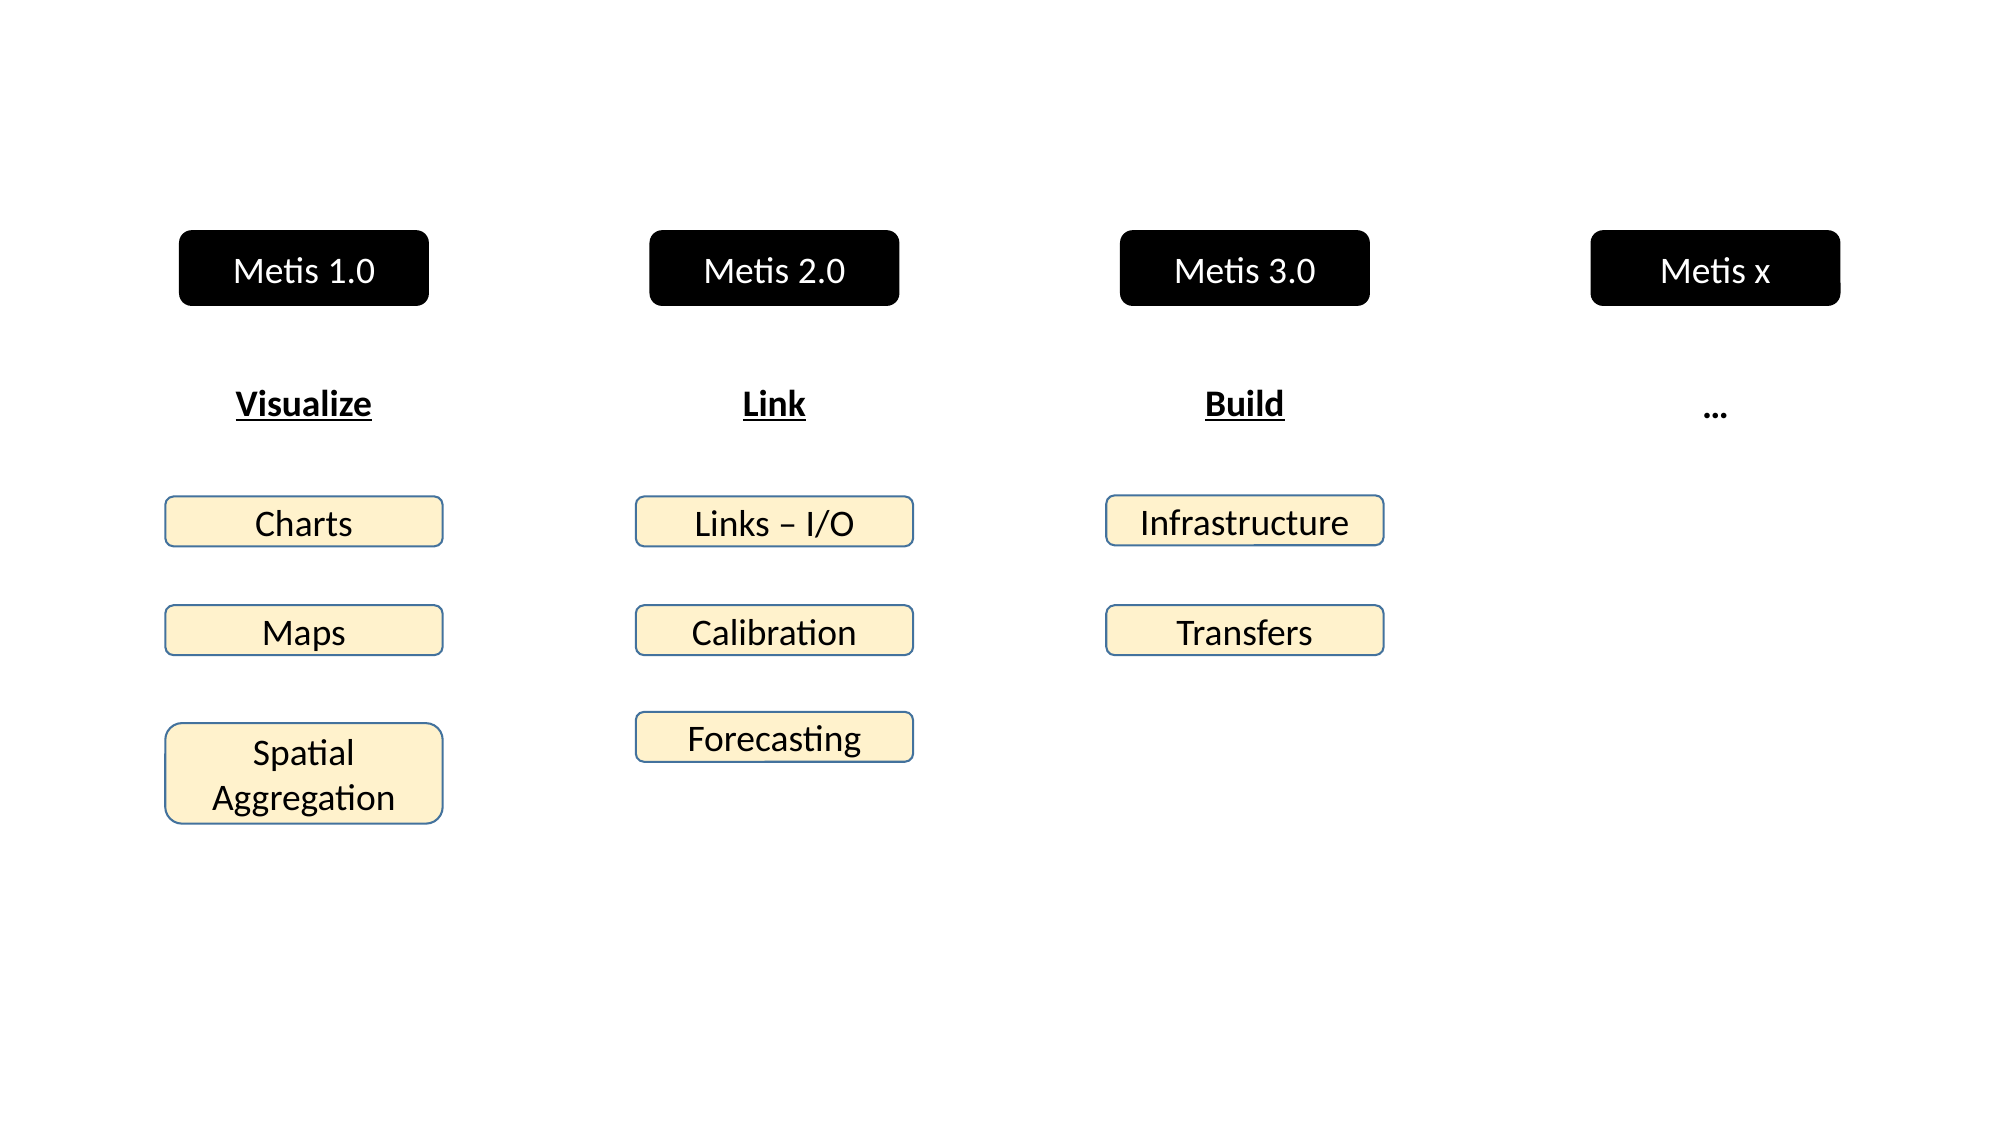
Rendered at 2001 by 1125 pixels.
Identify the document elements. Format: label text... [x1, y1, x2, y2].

text_box Link [657, 378, 892, 424]
text_box Charts [164, 495, 444, 548]
text_box Transfers [1105, 604, 1385, 657]
text_box Metis x [1589, 229, 1842, 307]
text_box Metis 3.0 [1118, 229, 1371, 307]
text_box Spatial Aggregation [164, 722, 444, 825]
text_box Maps [164, 604, 444, 657]
text_box Metis 2.0 [648, 229, 901, 307]
text_box Metis 1.0 [177, 229, 431, 307]
text_box Calibration [634, 604, 915, 657]
text_box Build [1127, 378, 1363, 424]
text_box Visualize [186, 378, 422, 424]
text_box Infrastructure [1105, 494, 1385, 547]
text_box Links – I/O [634, 495, 915, 548]
text_box Forecasting [634, 710, 915, 763]
text_box … [1598, 381, 1833, 426]
